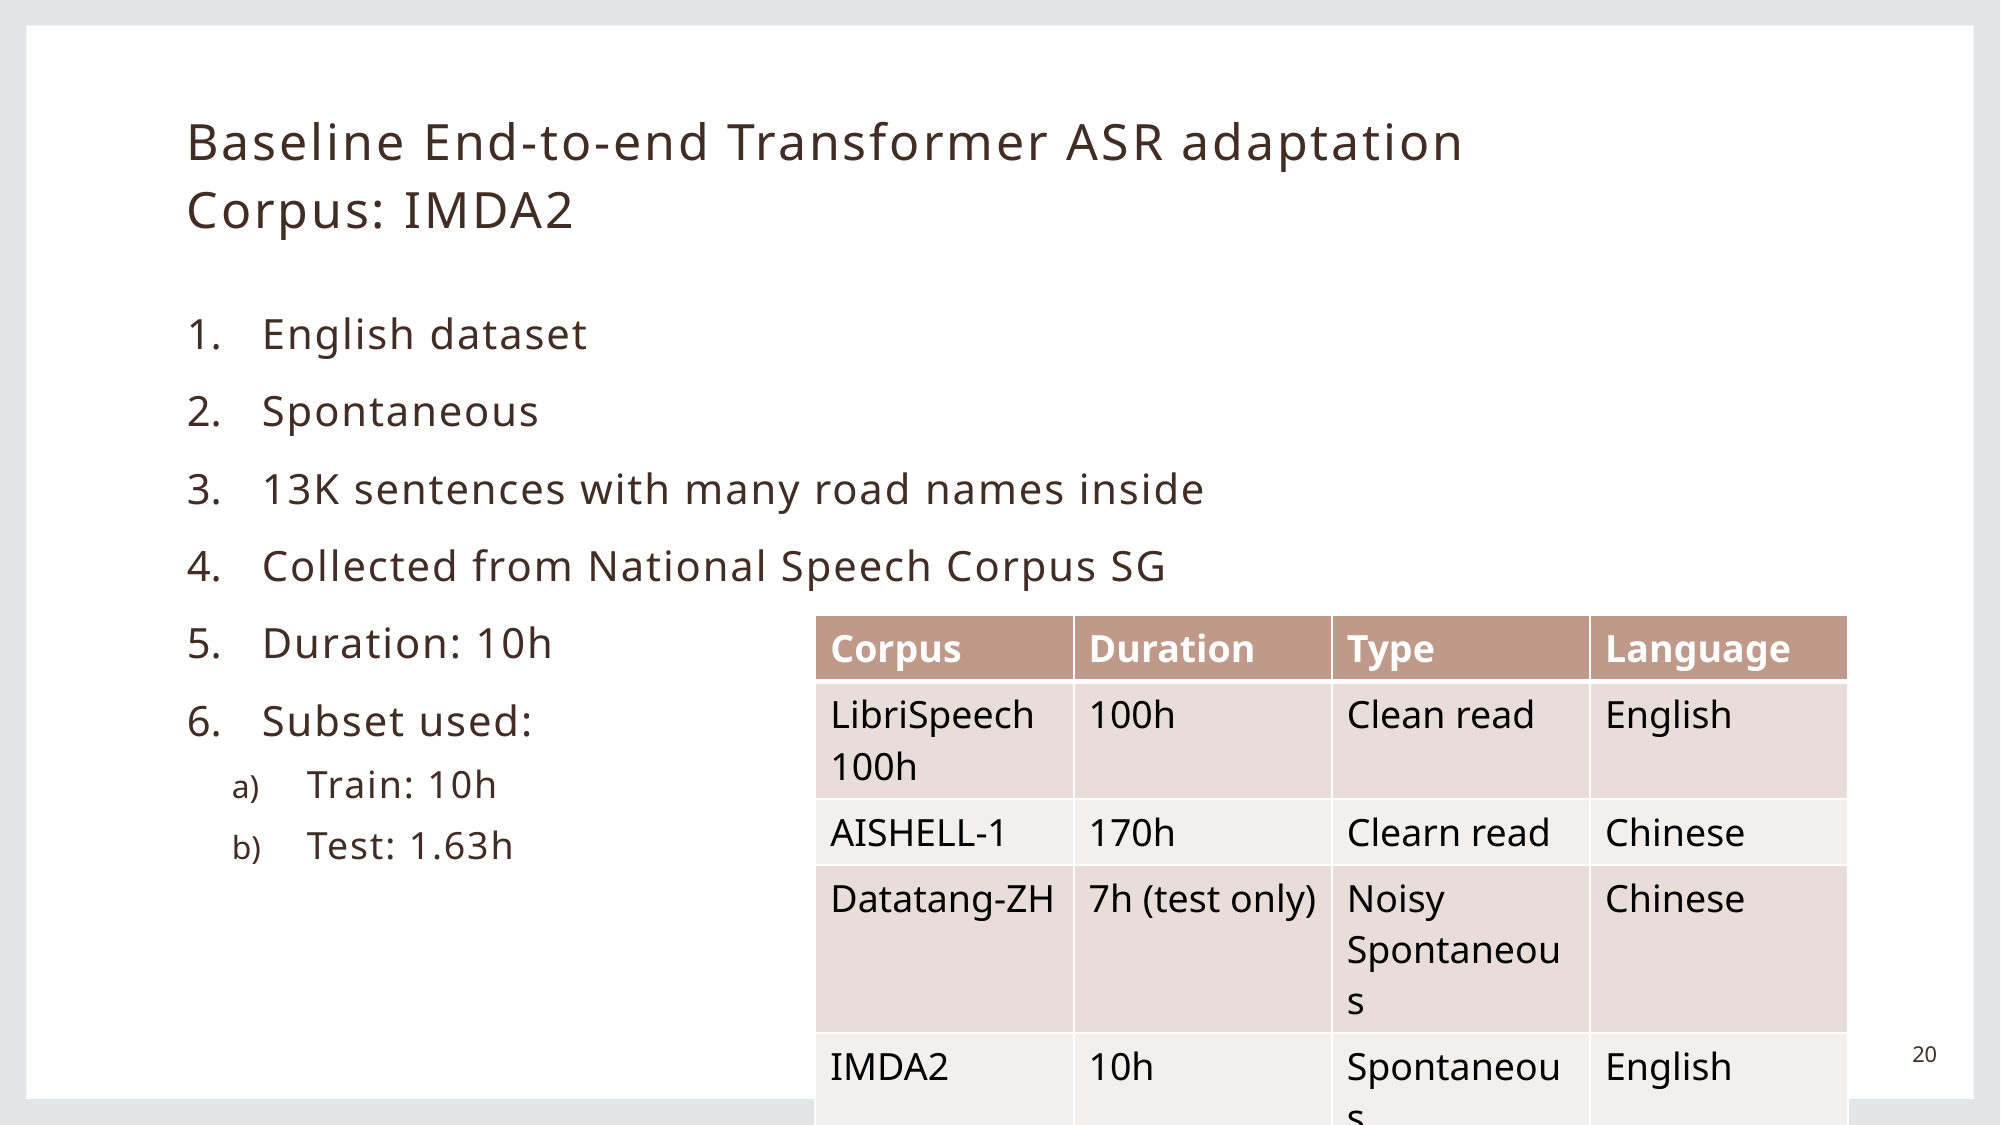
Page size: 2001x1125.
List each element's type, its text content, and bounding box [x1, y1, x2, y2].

table_header Language [1591, 616, 1847, 679]
table_cell Chinese [1591, 800, 1847, 864]
table_cell LibriSpeech 100h [816, 684, 1073, 798]
table_cell Clearn read [1333, 800, 1589, 864]
table_cell Datatang-ZH [816, 866, 1073, 1032]
list English dataset Spontaneous 13K sentences with many road names inside Collected from National Speech Corpus SG Duration: 10h Subset used: Train: 10h Test: 1.63h [168, 283, 1832, 935]
table_cell Spontaneous [1333, 1034, 1589, 1125]
table_header Corpus [816, 616, 1073, 679]
slide_number 20 [1869, 1024, 1956, 1085]
table_cell English [1591, 684, 1847, 798]
table_cell AISHELL-1 [816, 800, 1073, 864]
table_cell Noisy Spontaneous [1333, 866, 1589, 1032]
table_cell 170h [1075, 800, 1331, 864]
table_cell 100h [1075, 684, 1331, 798]
table_cell IMDA2 [816, 1034, 1073, 1125]
table_header Duration [1075, 616, 1331, 679]
table_header Type [1333, 616, 1589, 679]
text_box Baseline End-to-end Transformer ASR adaptation Corpus: IMDA2 [168, 140, 1832, 254]
table_cell English [1591, 1034, 1847, 1125]
table_cell Chinese [1591, 866, 1847, 1032]
table_cell 7h (test only) [1075, 866, 1331, 1032]
table_cell 10h [1075, 1034, 1331, 1125]
table_cell Clean read [1333, 684, 1589, 798]
